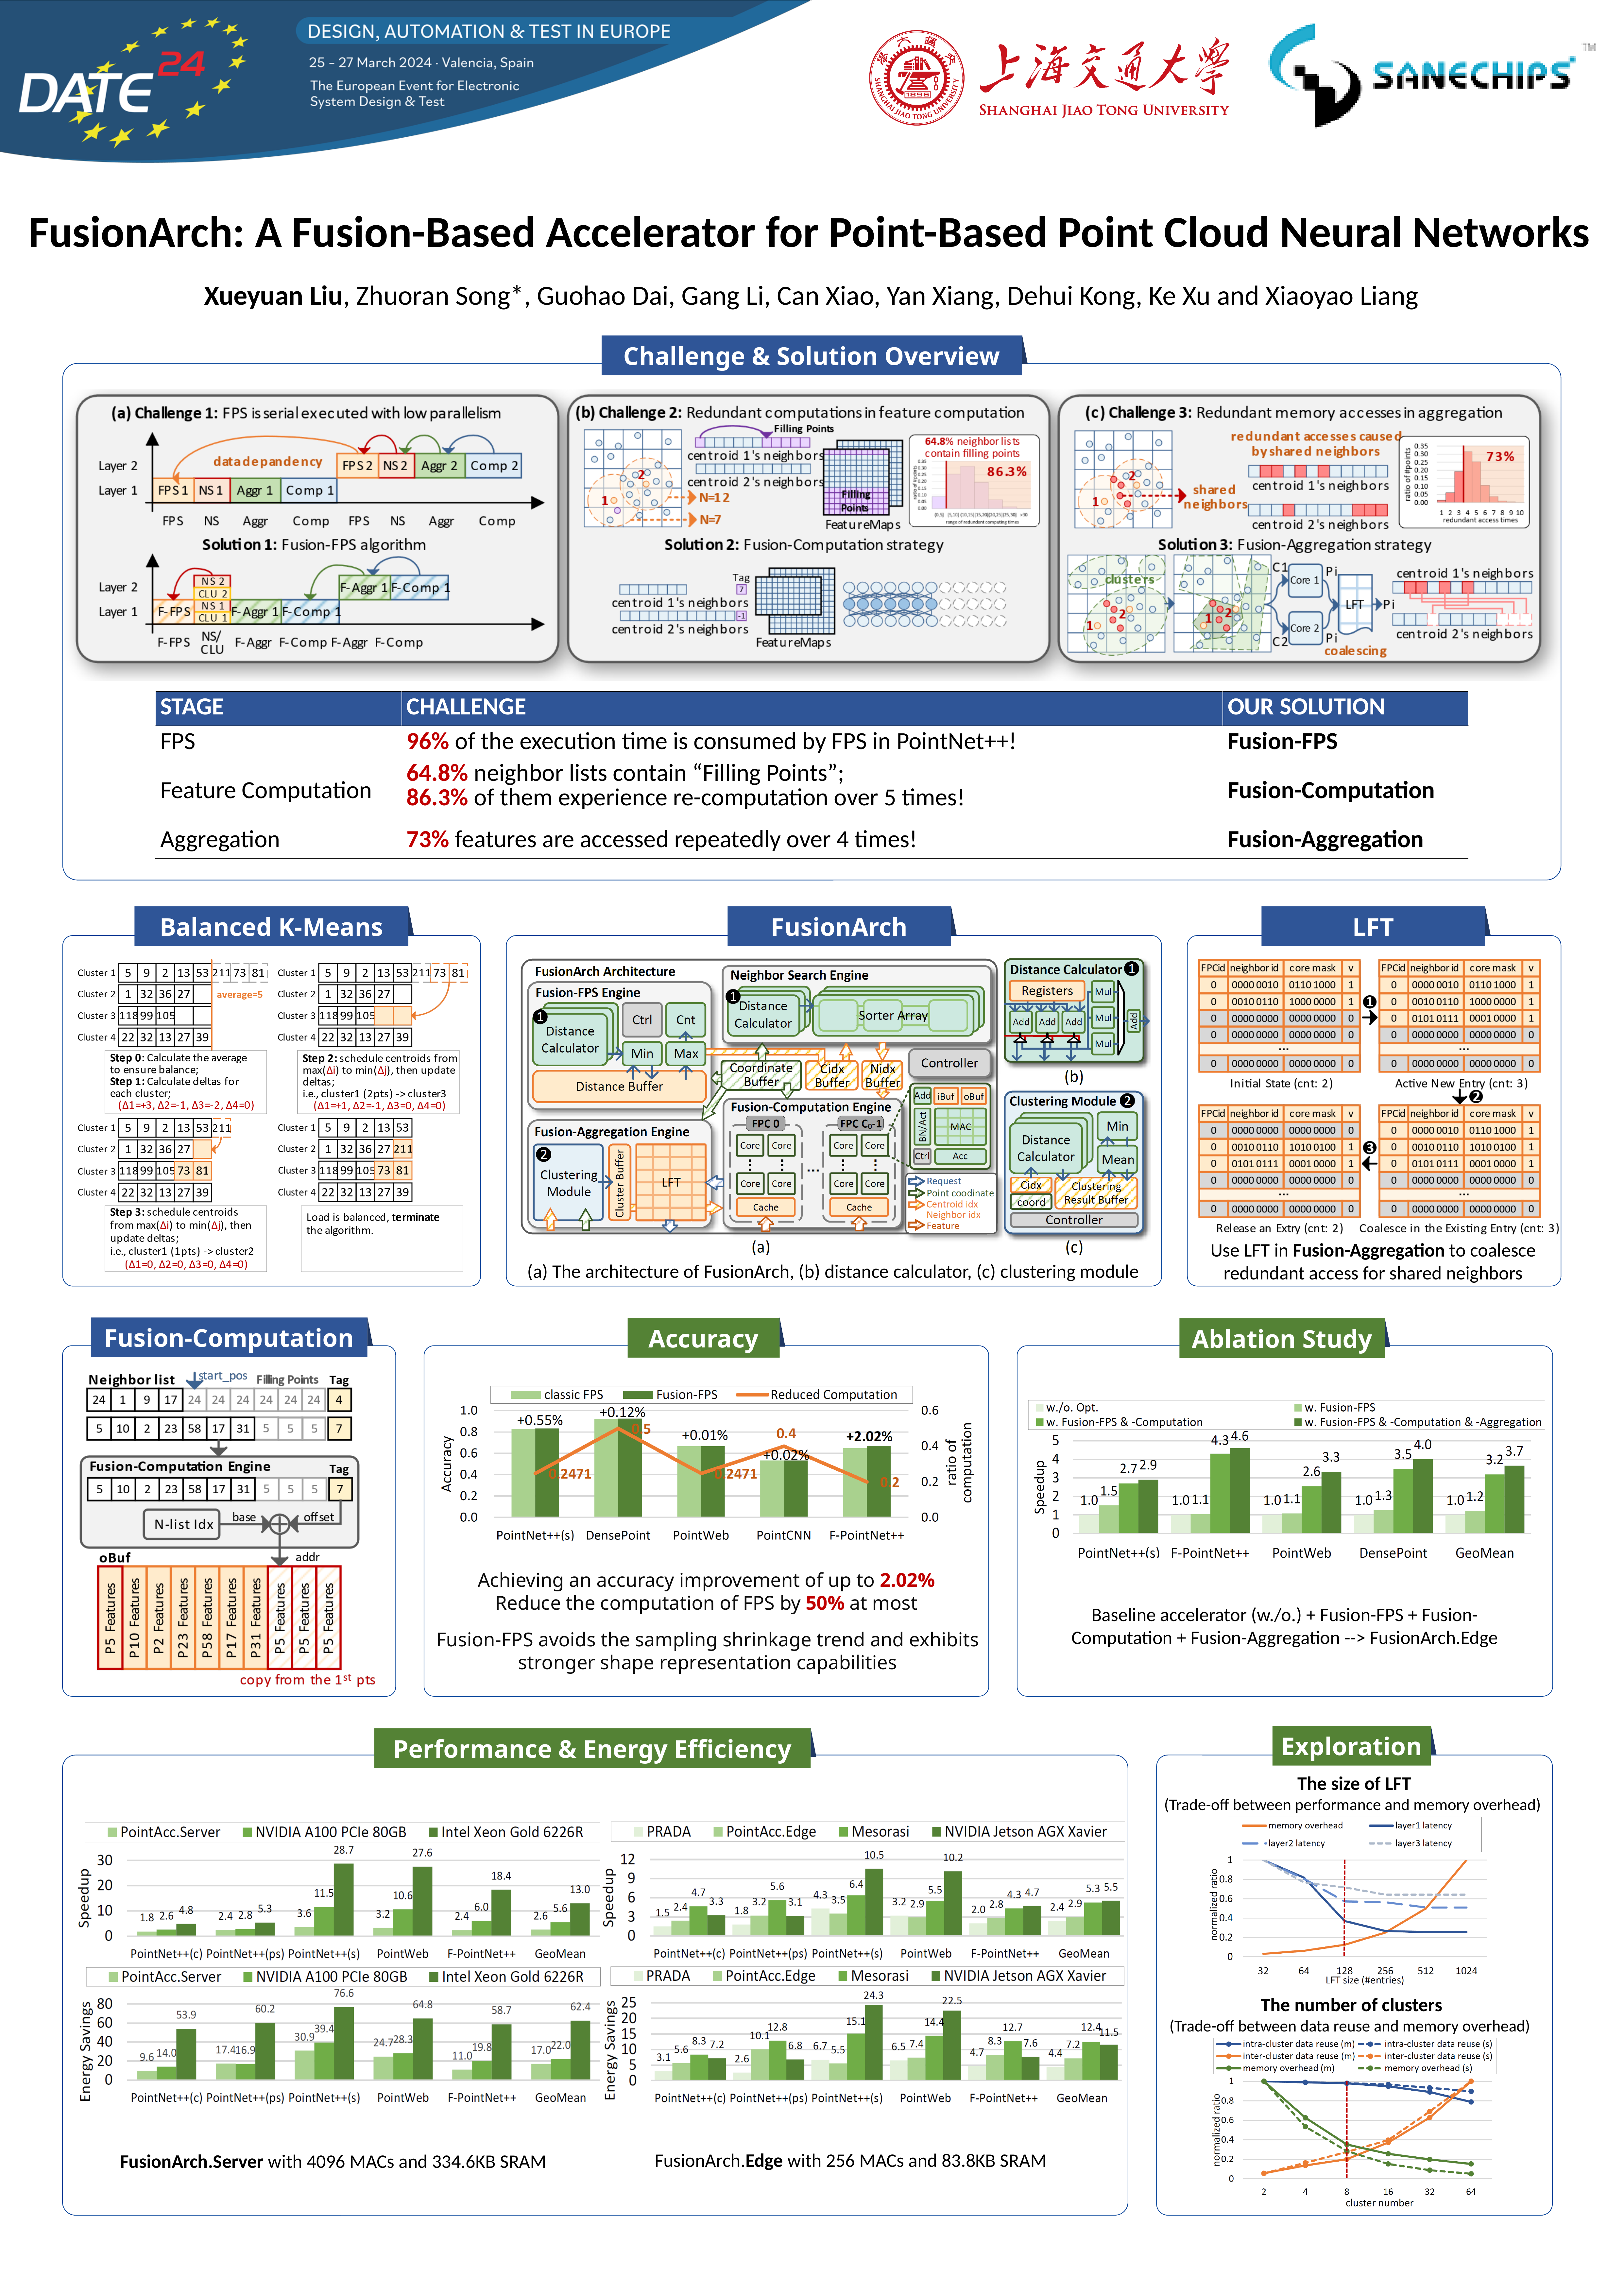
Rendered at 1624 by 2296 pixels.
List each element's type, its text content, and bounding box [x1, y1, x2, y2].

text_box (a) The architecture of FusionArch, (b) distance calculator, (c) clustering module [517, 1256, 1149, 1284]
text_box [374, 1728, 816, 1768]
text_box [1179, 1318, 1391, 1358]
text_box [91, 1317, 373, 1357]
text_box Balanced K-Means [134, 906, 408, 946]
table_cell FPS [155, 726, 402, 760]
text_box FusionArch.Edge with 256 MACs and 83.8KB SRAM [621, 2145, 1081, 2173]
text_box Baseline accelerator (w./o.) + Fusion-FPS + Fusion-Computation + Fusion-Aggregation --> FusionArch.Edge [1055, 1600, 1514, 1651]
picture [441, 1385, 975, 1542]
text_box [62, 935, 481, 1286]
text_box [62, 1345, 396, 1696]
text_box [408, 906, 414, 936]
table_cell Fusion-Aggregation [1223, 824, 1468, 858]
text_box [627, 1317, 785, 1358]
text_box [1187, 935, 1561, 1286]
text_box [1022, 335, 1028, 364]
text_box Challenge & Solution Overview [602, 335, 1022, 375]
text_box Xueyuan Liu, Zhuoran Song*, Guohao Dai, Gang Li, Can Xiao, Yan Xiang, Dehui Kong, Ke Xu and Xiaoyao Liang [194, 268, 1430, 313]
text_box The size of LFT (Trade-off between performance and memory overhead) [1134, 1769, 1575, 1816]
table_header CHALLENGE [402, 692, 1222, 726]
picture [850, 6, 1617, 142]
text_box Fusion-FPS avoids the sampling shrinkage trend and exhibits stronger shape representation capabilities [425, 1625, 990, 1676]
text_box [1261, 906, 1491, 946]
table_cell 73% features are accessed repeatedly over 4 times! [402, 824, 1223, 858]
table_header STAGE [156, 692, 402, 726]
picture [1028, 1399, 1546, 1558]
text_box Achieving an accuracy improvement of up to 2.02% Reduce the computation of FPS by 50% at most [424, 1565, 989, 1616]
table_cell Aggregation [155, 824, 402, 858]
picture [70, 959, 473, 1272]
text_box [1156, 1816, 1552, 1990]
text_box [424, 1616, 989, 1696]
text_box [1272, 1725, 1437, 1766]
picture [72, 1362, 386, 1691]
table_cell 96% of the execution time is consumed by FPS in PointNet++! [402, 726, 1223, 760]
text_box [62, 681, 1561, 880]
table_cell Feature Computation [155, 760, 402, 824]
picture [1212, 2038, 1497, 2207]
table_header OUR SOLUTION [1223, 692, 1468, 726]
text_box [727, 906, 957, 946]
picture [0, 0, 812, 164]
text_box [62, 1755, 1128, 2215]
text_box The number of clusters (Trade-off between data reuse and memory overhead) [1131, 1990, 1572, 2037]
picture [519, 958, 1151, 1257]
picture [62, 389, 1561, 681]
text_box [62, 363, 1561, 389]
text_box [1553, 1236, 1561, 1286]
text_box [78, 1821, 1126, 2105]
text_box [424, 1345, 989, 1565]
table_cell 64.8% neighbor lists contain “Filling Points”; 86.3% of them experience re-computation over 5 times! [402, 760, 1223, 824]
text_box Use LFT in Fusion-Aggregation to coalesce redundant access for shared neighbors [1194, 1236, 1553, 1286]
picture [1191, 958, 1561, 1236]
text_box [1156, 2037, 1552, 2215]
text_box FusionArch: A Fusion-Based Accelerator for Point-Based Point Cloud Neural Networks [24, 200, 1600, 258]
text_box [1156, 1755, 1552, 1769]
table_cell Fusion-Computation [1223, 760, 1468, 824]
text_box [1017, 1345, 1553, 1696]
table_cell Fusion-FPS [1223, 726, 1468, 760]
text_box FusionArch.Server with 4096 MACs and 334.6KB SRAM [104, 2146, 563, 2174]
picture [1209, 1816, 1487, 1985]
text_box [506, 935, 1162, 1286]
